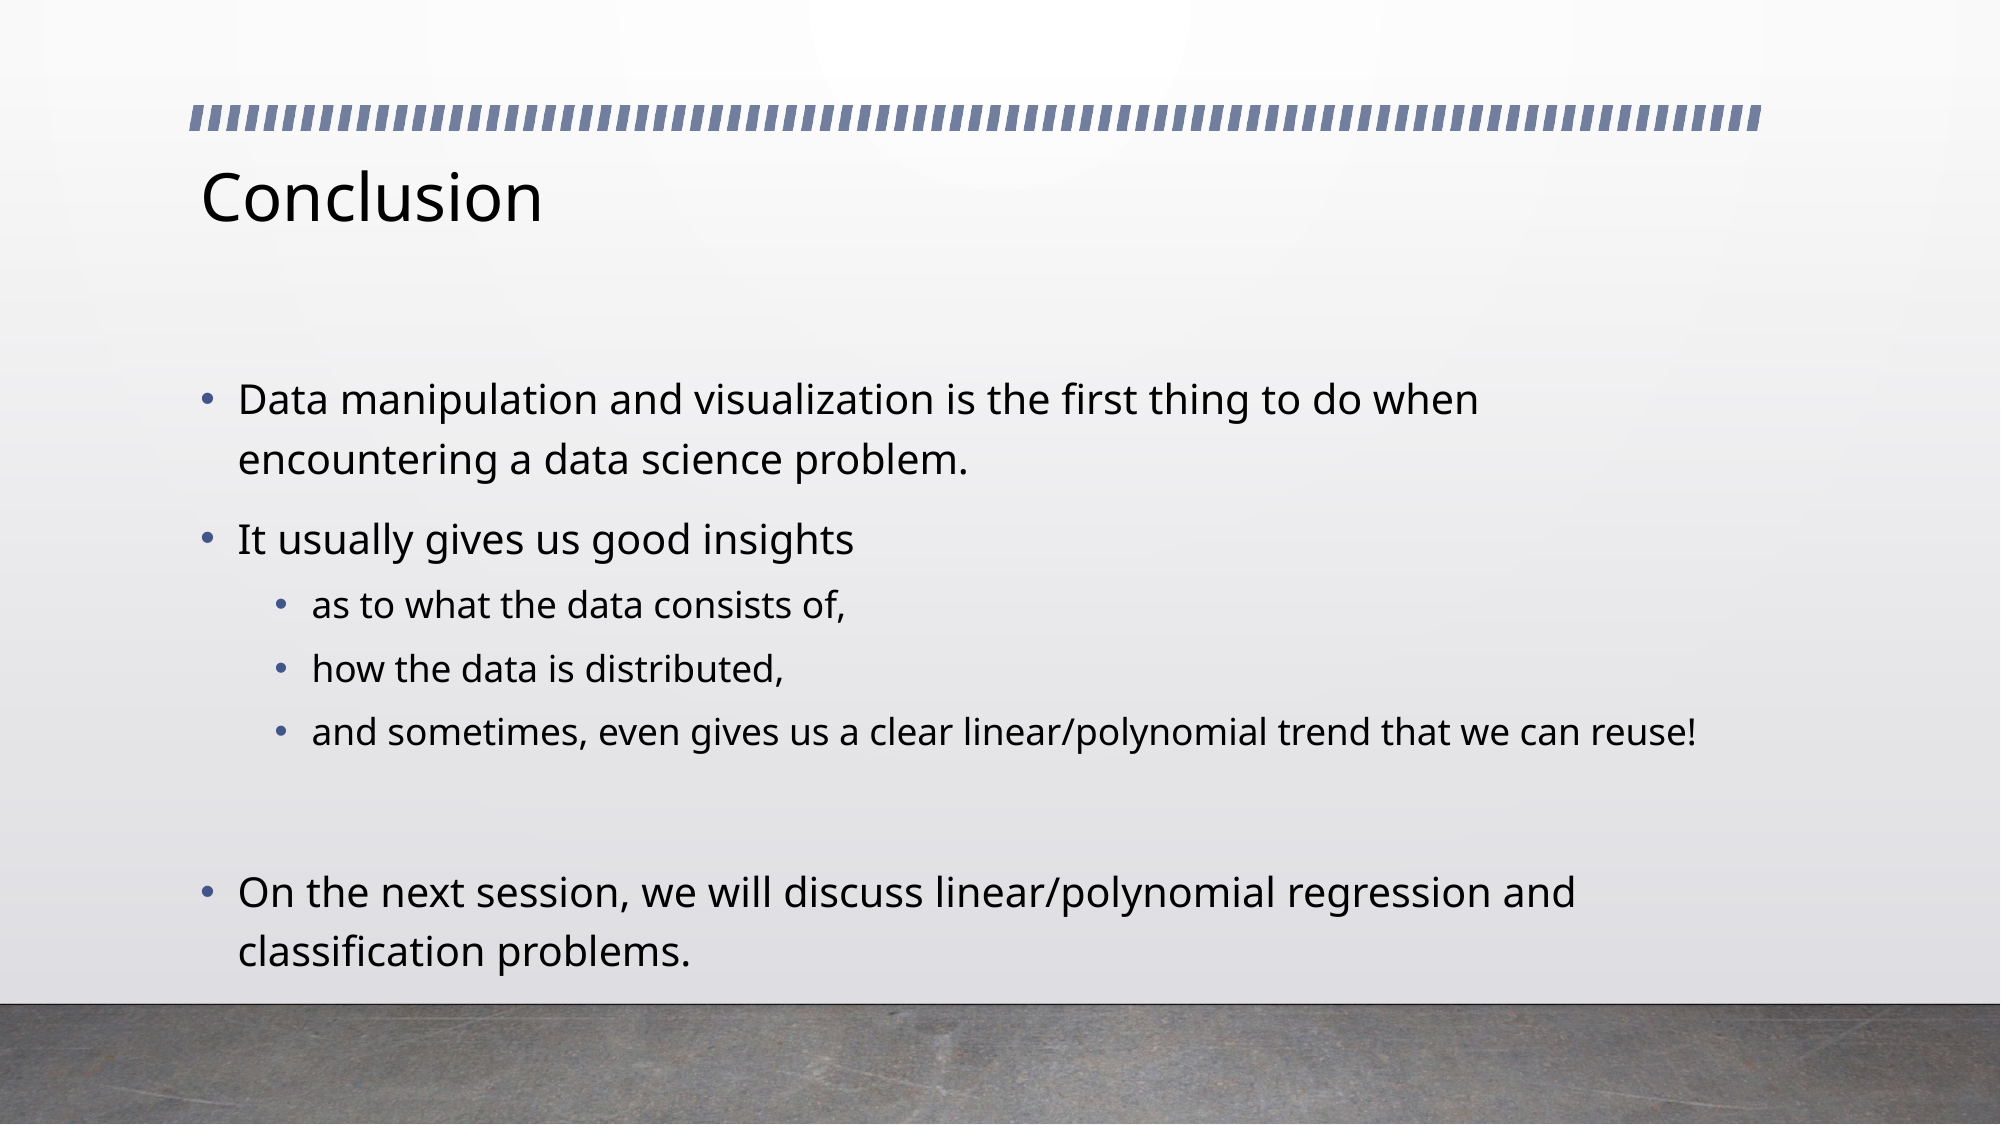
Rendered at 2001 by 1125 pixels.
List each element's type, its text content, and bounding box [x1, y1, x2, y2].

picture [0, 1004, 2000, 1124]
list Data manipulation and visualization is the first thing to do when encountering a data science problem. It usually gives us good insights as to what the data consists of, how the data is distributed, and sometimes, even gives us a clear linear/polynomial trend that we can reuse! On the next session, we will discuss linear/polynomial regression and classification problems. [185, 356, 1761, 988]
title Conclusion [185, 156, 1761, 329]
